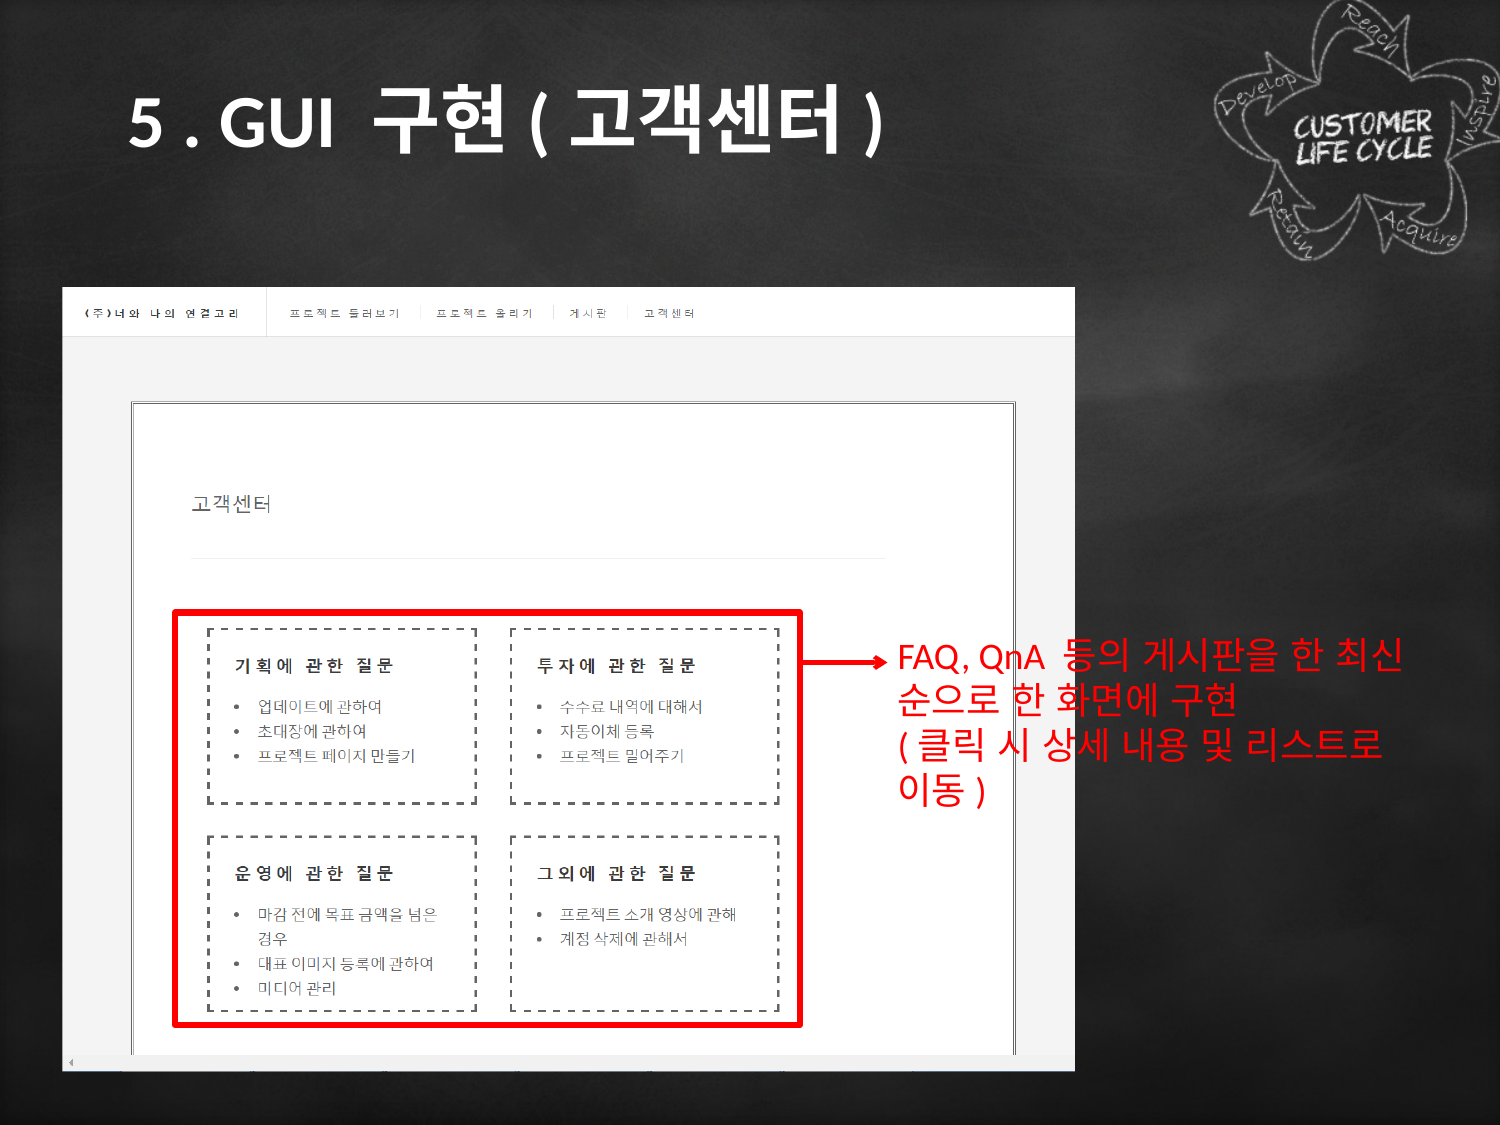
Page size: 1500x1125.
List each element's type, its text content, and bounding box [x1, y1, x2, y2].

title 5 . GUI 구현(고객센터) [112, 24, 1388, 212]
text_box FAQ, QnA 등의 게시판을 한 최신 순으로 한 화면에 구현 (클릭 시 상세 내용 및 리스트로 이동) [1079, 624, 1475, 820]
picture [0, 0, 1500, 1125]
